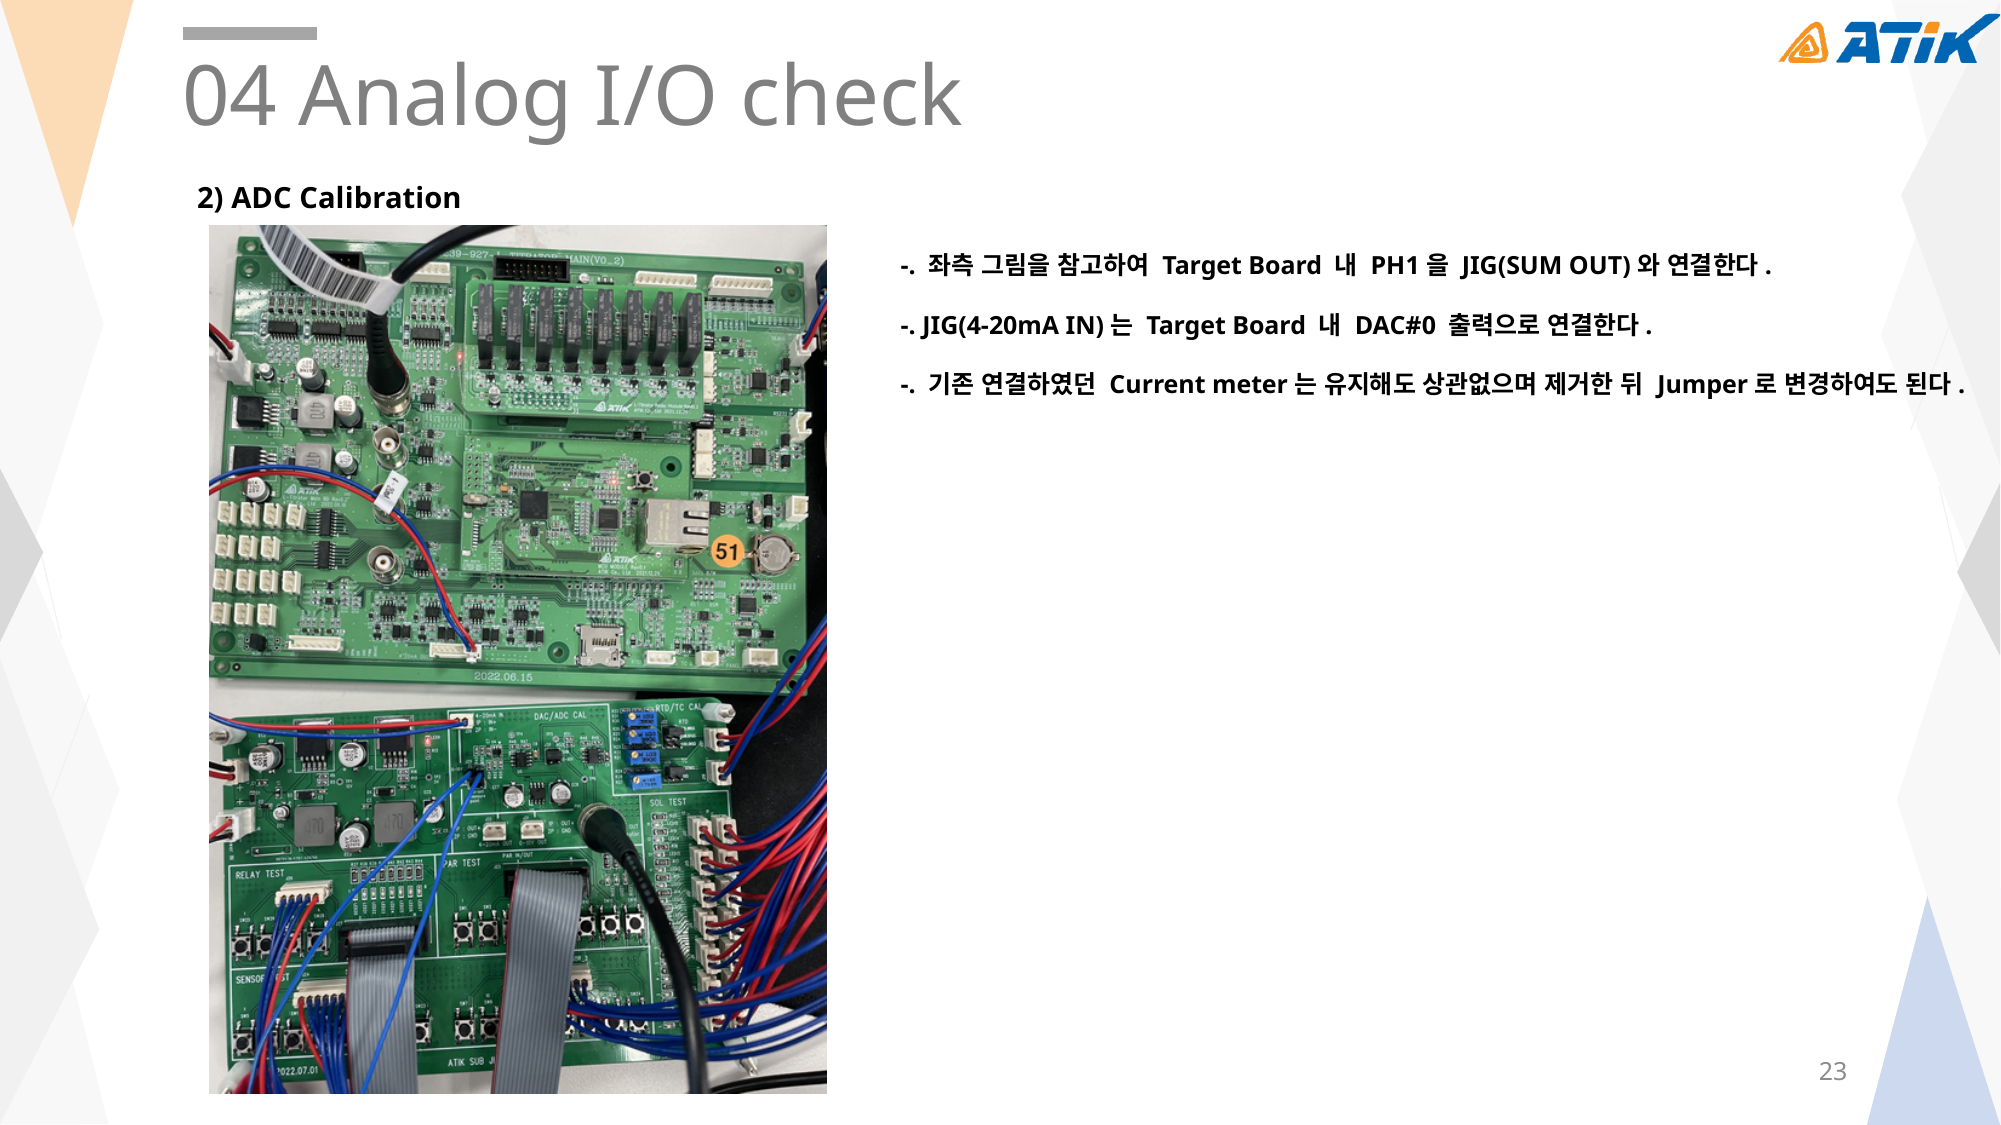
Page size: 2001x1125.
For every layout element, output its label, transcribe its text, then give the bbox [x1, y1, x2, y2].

slide_number 23 [1412, 1042, 1863, 1103]
text_box 04 Analog I/O check [167, 34, 1405, 150]
picture [209, 225, 827, 1094]
text_box -. 좌측 그림을 참고하여 Target Board 내 PH1을 JIG(SUM OUT)와 연결한다. -. JIG(4-20mA IN)는 Target Board 내 DAC#0 출력으로 연결한다. -. 기존 연결하였던 Current meter는 유지해도 상관없으며 제거한 뒤 Jumper로 변경하여도 된다. [885, 211, 1981, 407]
picture [1778, 13, 2001, 63]
text_box 2) ADC Calibration [182, 137, 477, 222]
